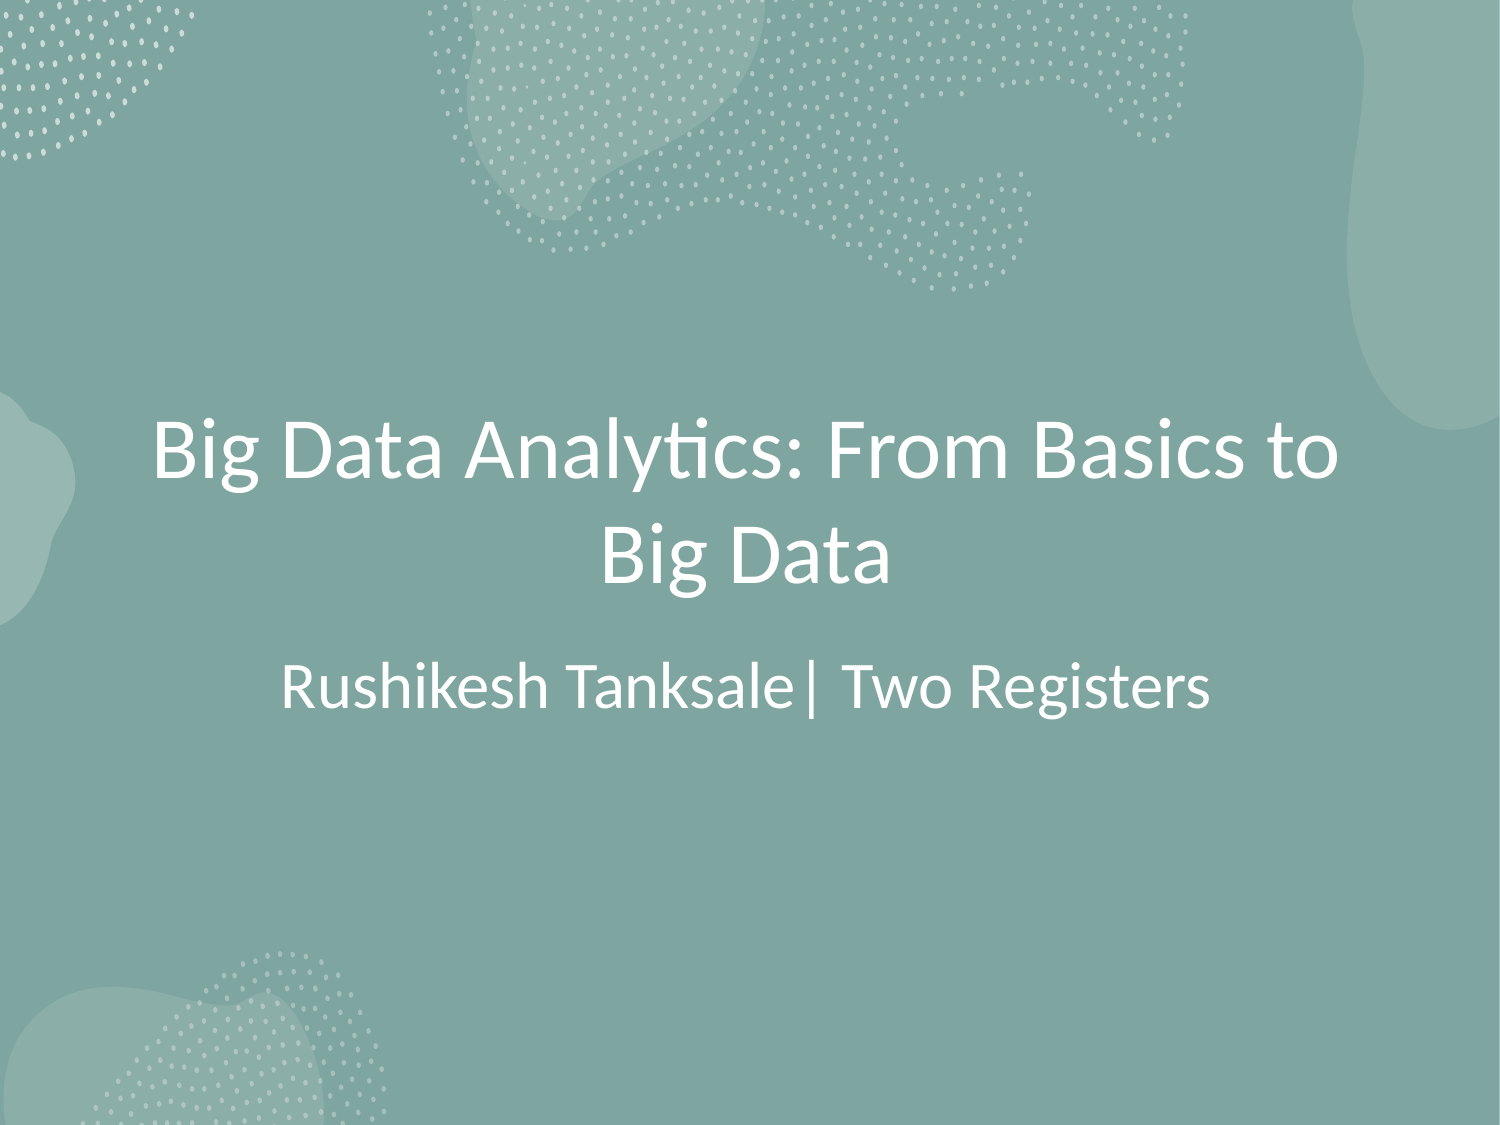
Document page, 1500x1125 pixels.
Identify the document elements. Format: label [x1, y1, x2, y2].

text_box [0, 0, 1500, 1125]
